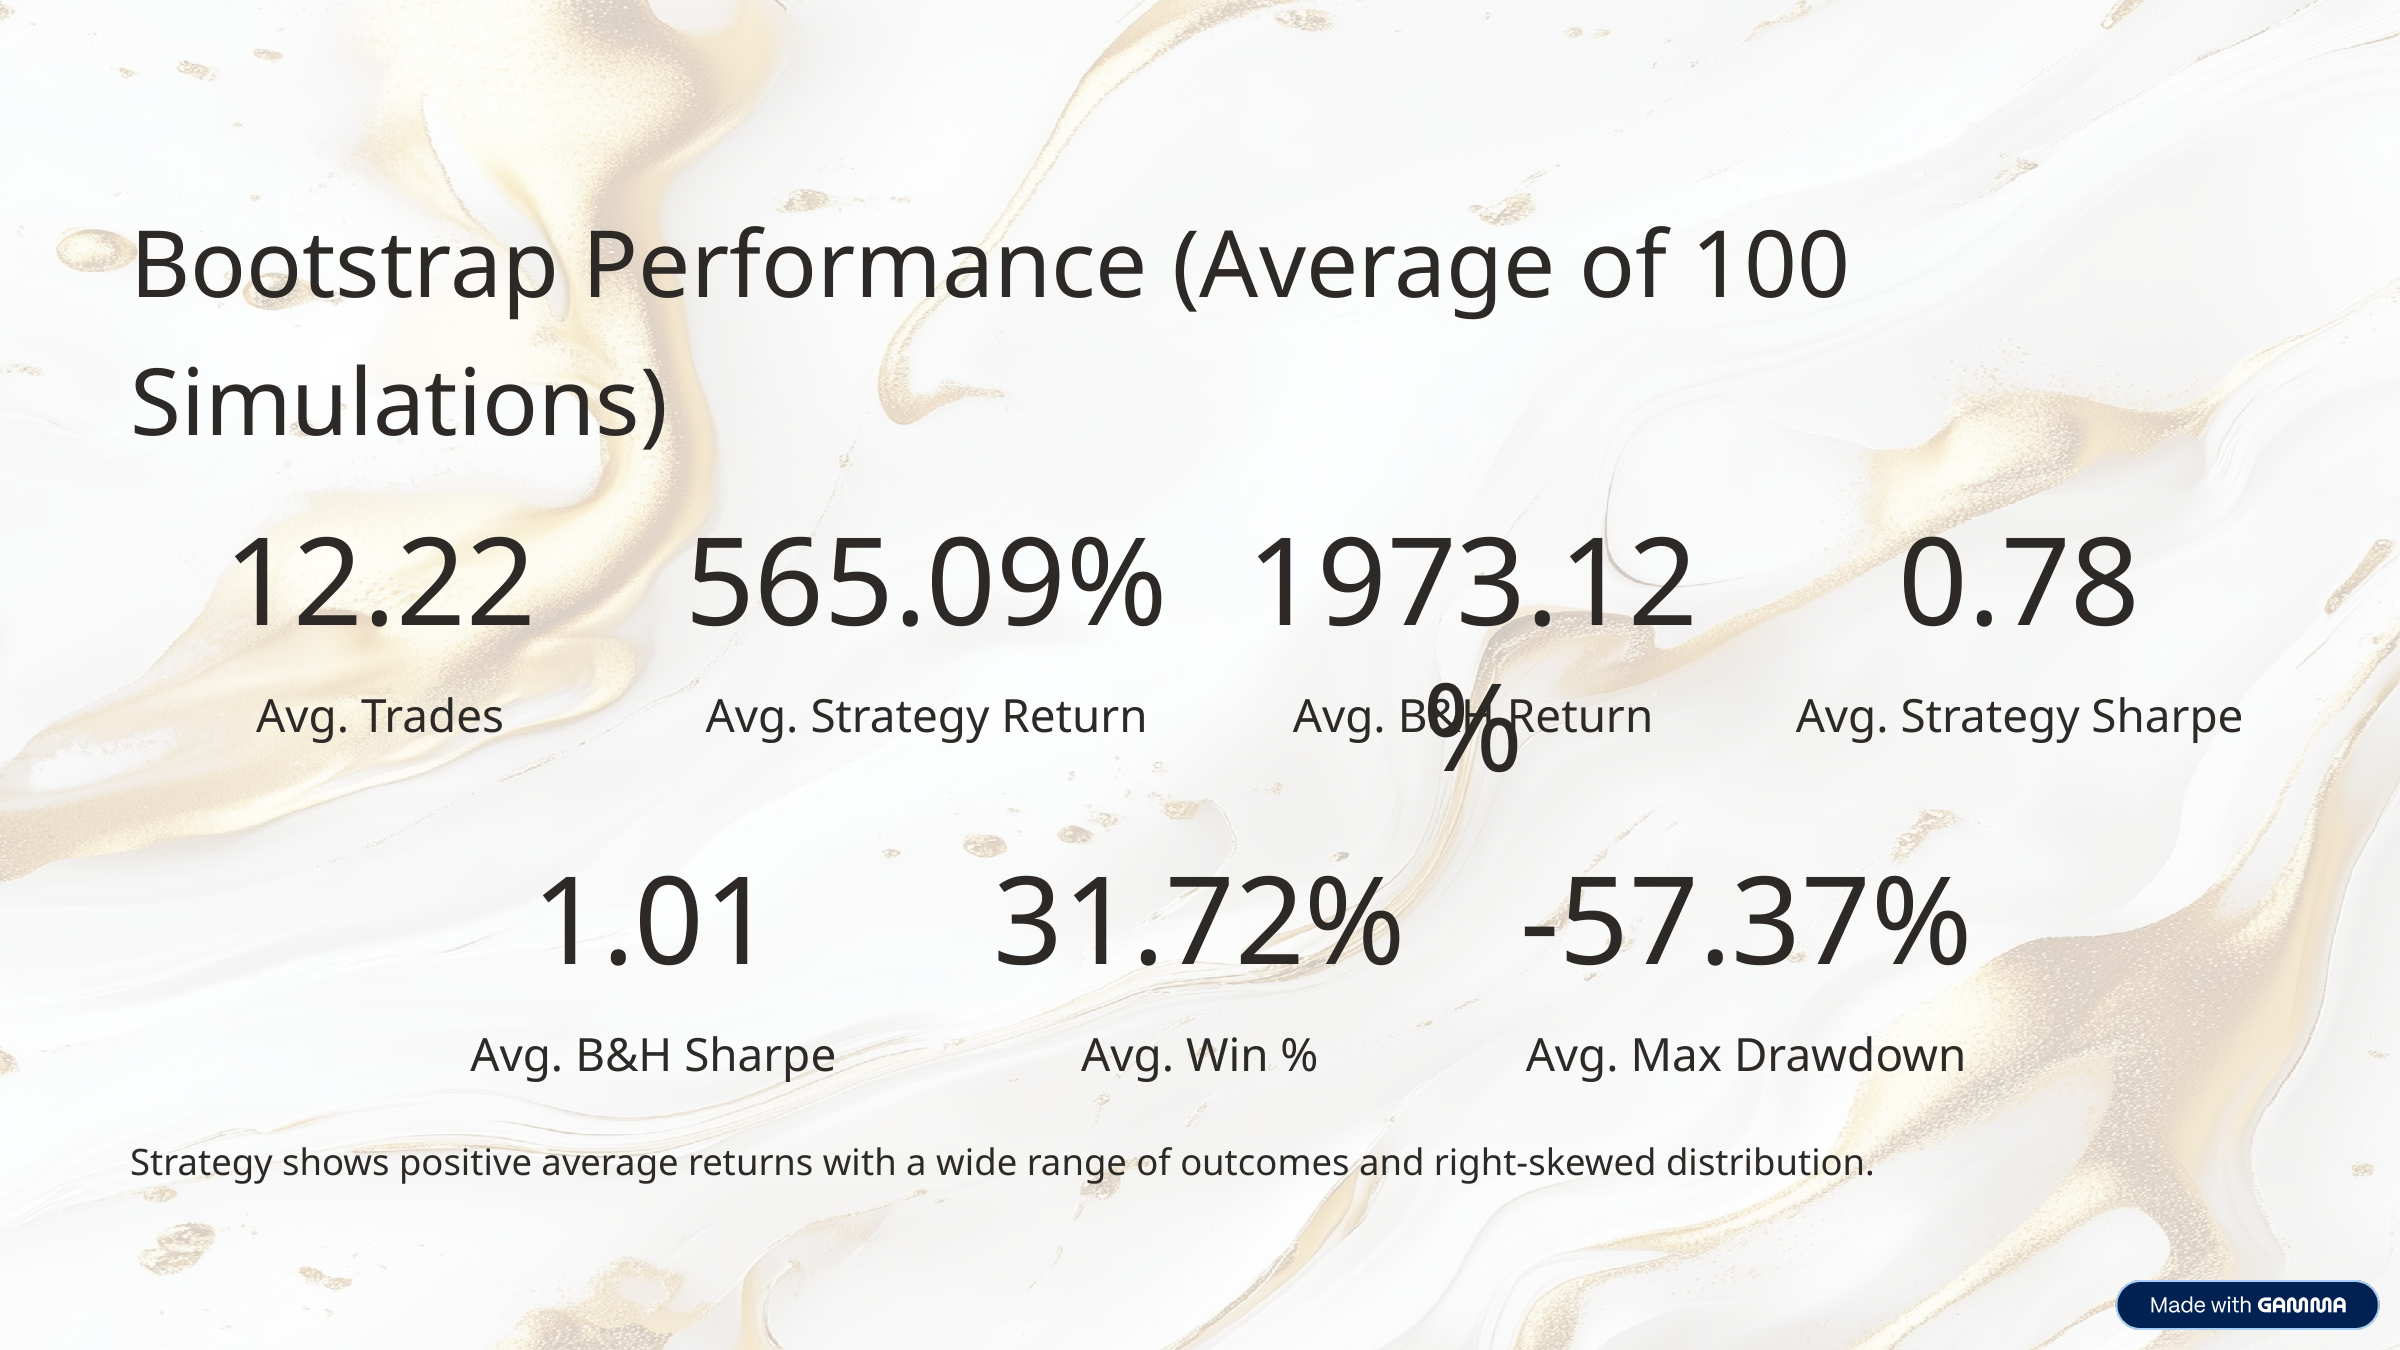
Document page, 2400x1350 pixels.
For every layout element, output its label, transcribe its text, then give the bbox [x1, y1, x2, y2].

text_box Strategy shows positive average returns with a wide range of outcomes and right-skewed distribution. [130, 1112, 2270, 1172]
text_box Avg. Trades [147, 673, 613, 732]
text_box Avg. Strategy Return [694, 673, 1160, 732]
text_box 0.78 [1769, 503, 2270, 627]
text_box 31.72% [949, 842, 1450, 966]
text_box Avg. B&H Sharpe [420, 1012, 886, 1071]
text_box 1.01 [403, 842, 904, 966]
picture [2106, 1271, 2389, 1339]
text_box Avg. B&H Return [1240, 673, 1706, 732]
text_box Avg. Strategy Sharpe [1784, 673, 2256, 732]
text_box Avg. Win % [967, 1012, 1433, 1071]
text_box 565.09% [676, 503, 1177, 627]
text_box Avg. Max Drawdown [1513, 1012, 1979, 1071]
text_box -57.37% [1496, 842, 1997, 966]
text_box Bootstrap Performance (Average of 100 Simulations) [130, 178, 2270, 411]
text_box 1973.12% [1223, 503, 1724, 627]
text_box 12.22 [130, 503, 631, 627]
